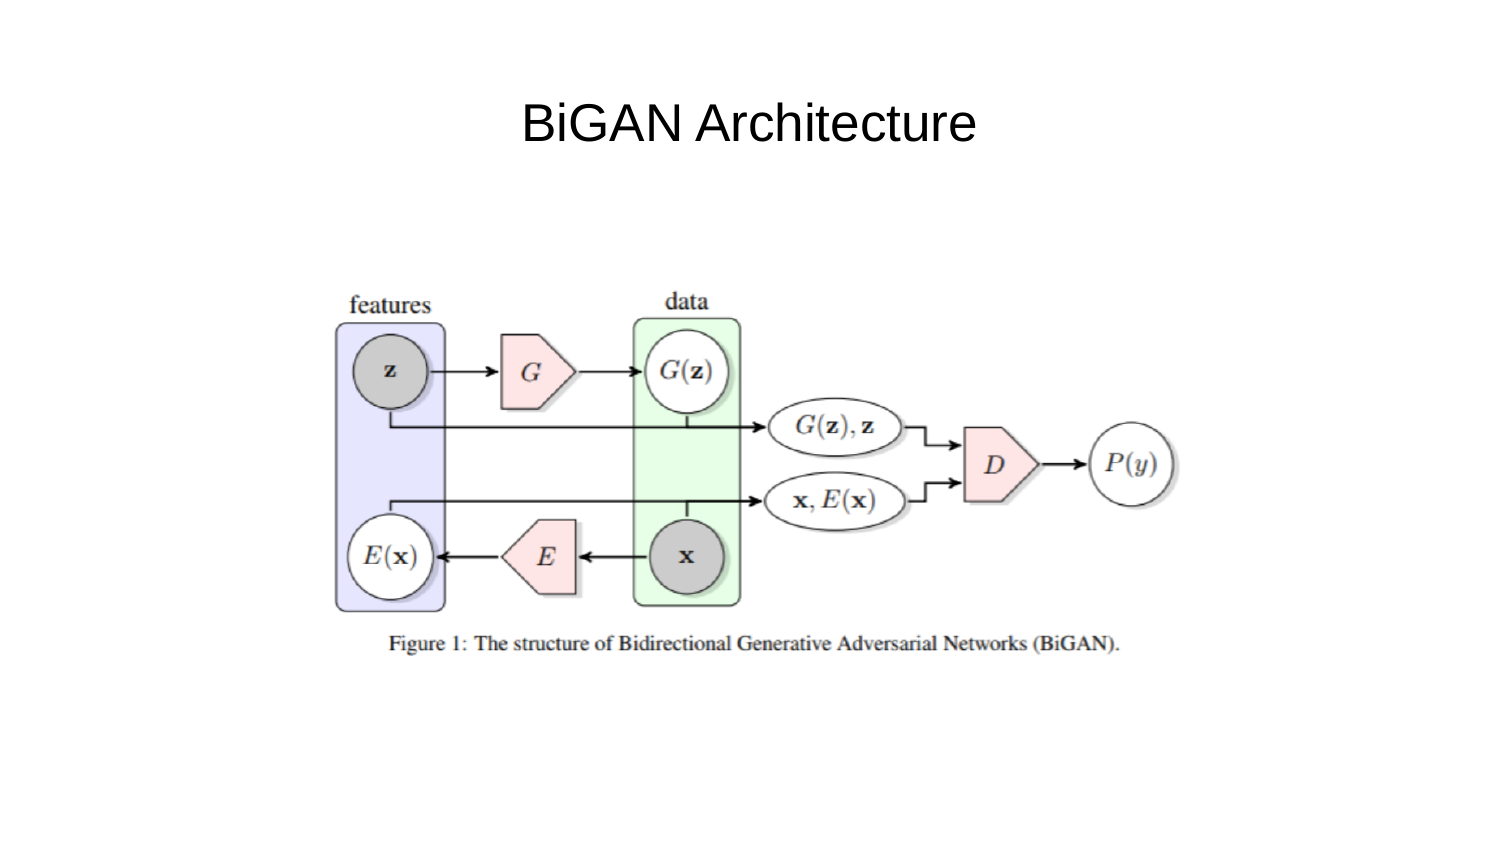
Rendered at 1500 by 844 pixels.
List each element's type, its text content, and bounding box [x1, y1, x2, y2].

title BiGAN Architecture [51, 72, 1449, 167]
picture [187, 166, 1313, 773]
